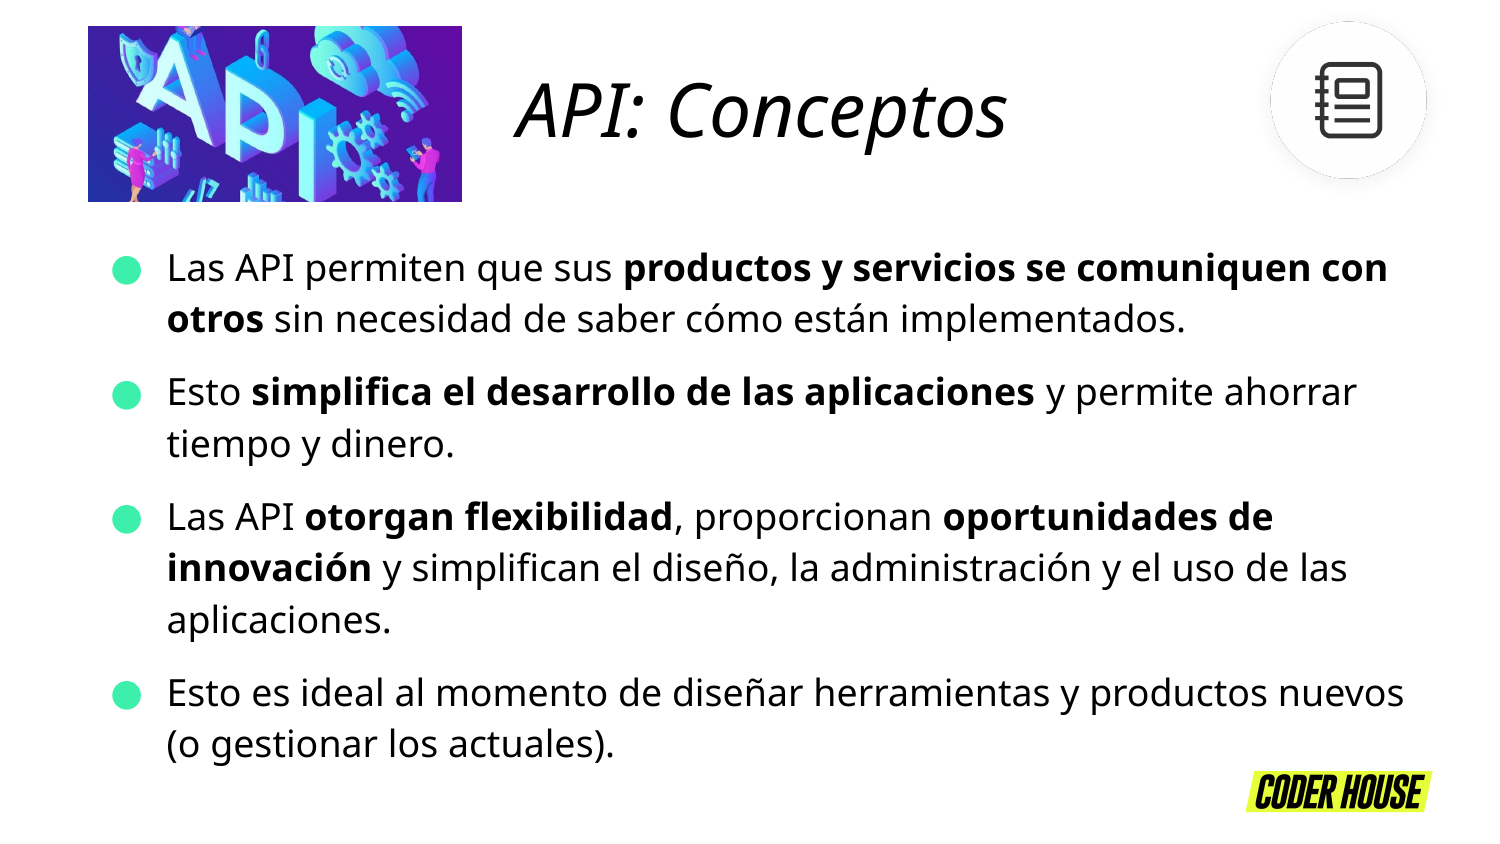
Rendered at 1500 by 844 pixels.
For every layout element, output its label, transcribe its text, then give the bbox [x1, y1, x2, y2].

picture [87, 26, 462, 203]
picture [1241, 764, 1437, 819]
picture [1251, 2, 1447, 198]
text_box Las API permiten que sus productos y servicios se comuniquen con otros sin necesidad de saber cómo están implementados. Esto simplifica el desarrollo de las aplicaciones y permite ahorrar tiempo y dinero. Las API otorgan flexibilidad, proporcionan oportunidades de innovación y simplifican el diseño, la administración y el uso de las aplicaciones. Esto es ideal al momento de diseñar herramientas y productos nuevos (o gestionar los actuales). [76, 222, 1424, 797]
text_box API: Conceptos [466, 47, 1067, 162]
